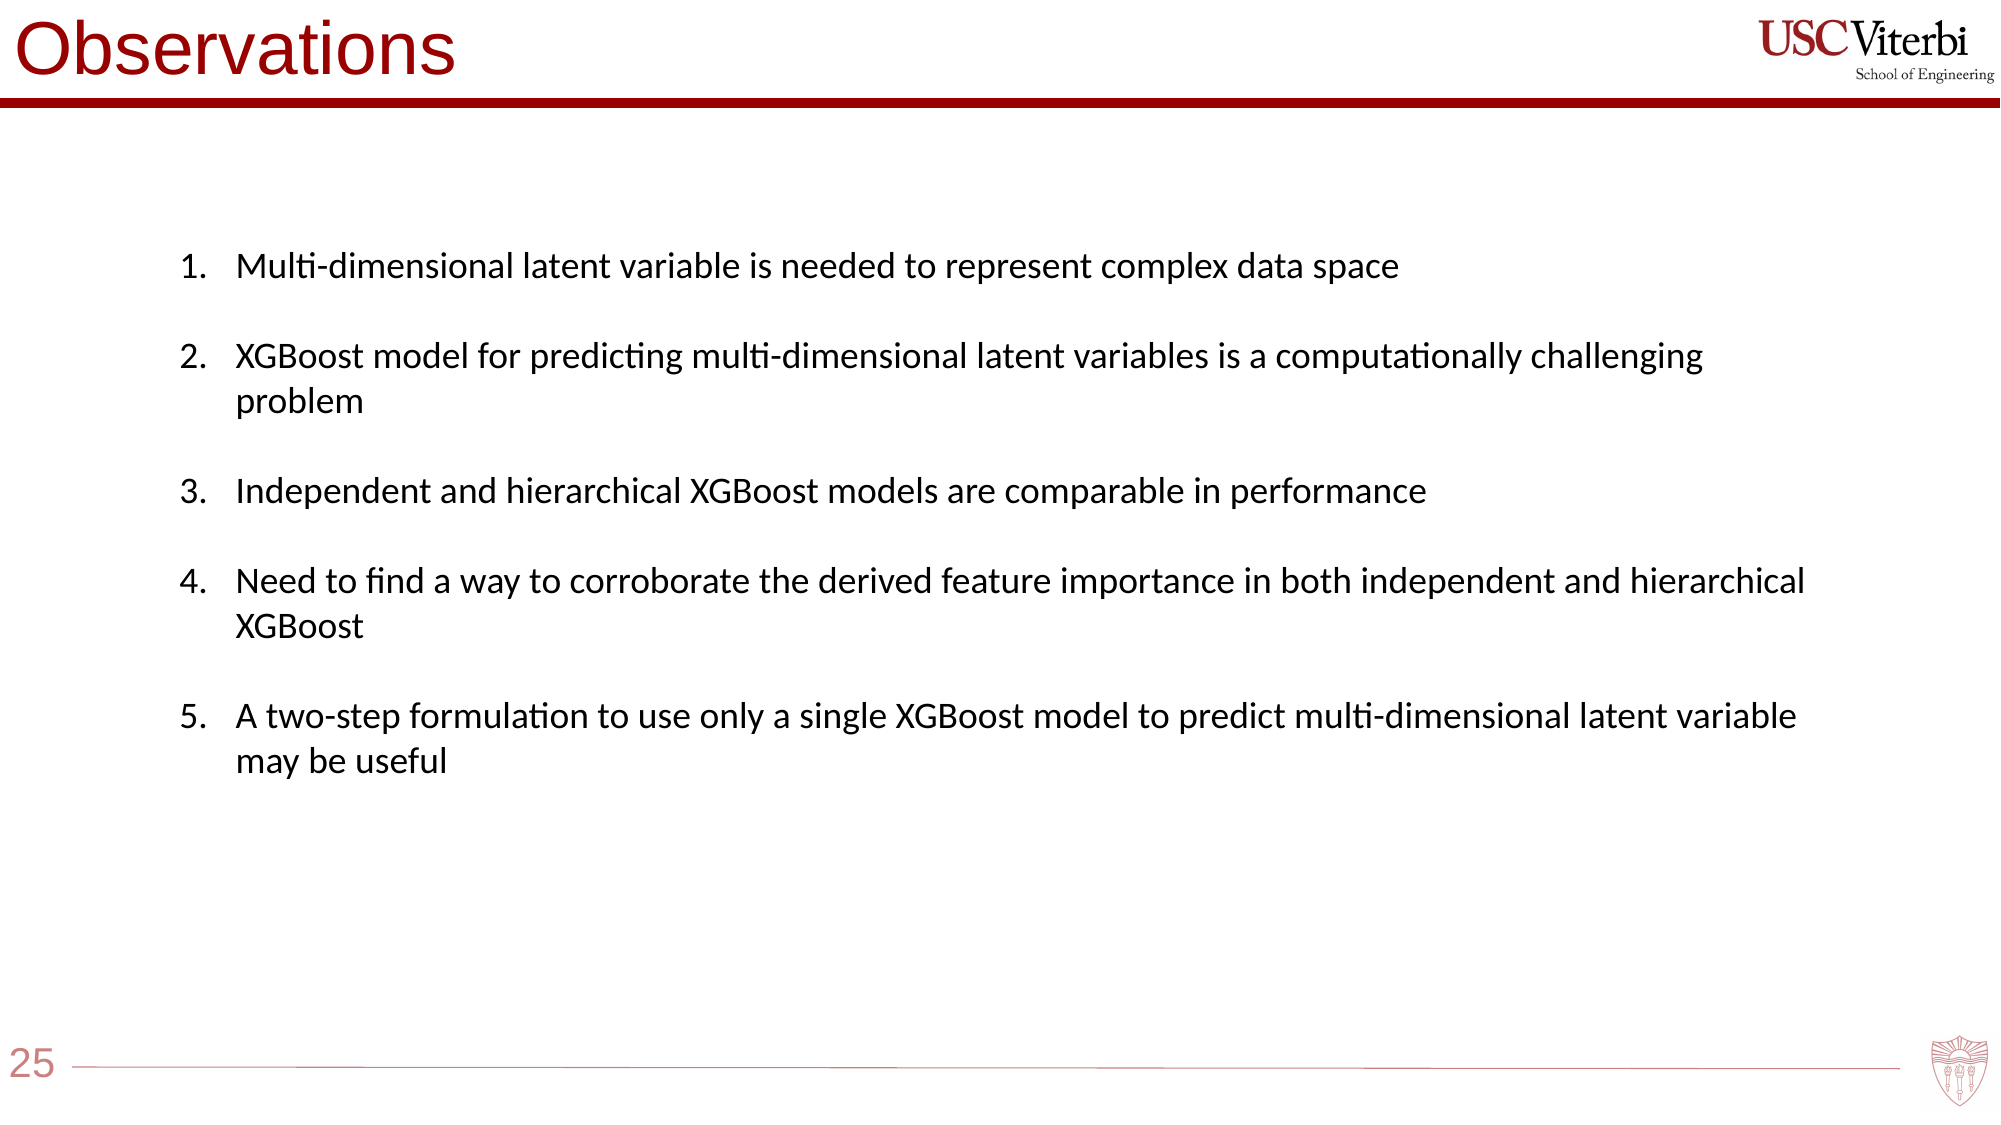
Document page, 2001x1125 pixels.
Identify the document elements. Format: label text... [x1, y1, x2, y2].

text_box Observations [0, 0, 1668, 98]
picture [1756, 11, 2000, 88]
text_box Multi-dimensional latent variable is needed to represent complex data space XGBoost model for predicting multi-dimensional latent variables is a computationally challenging problem Independent and hierarchical XGBoost models are comparable in performance Need to find a way to corroborate the derived feature importance in both independent and hierarchical XGBoost A two-step formulation to use only a single XGBoost model to predict multi-dimensional latent variable may be useful [89, 233, 1839, 879]
